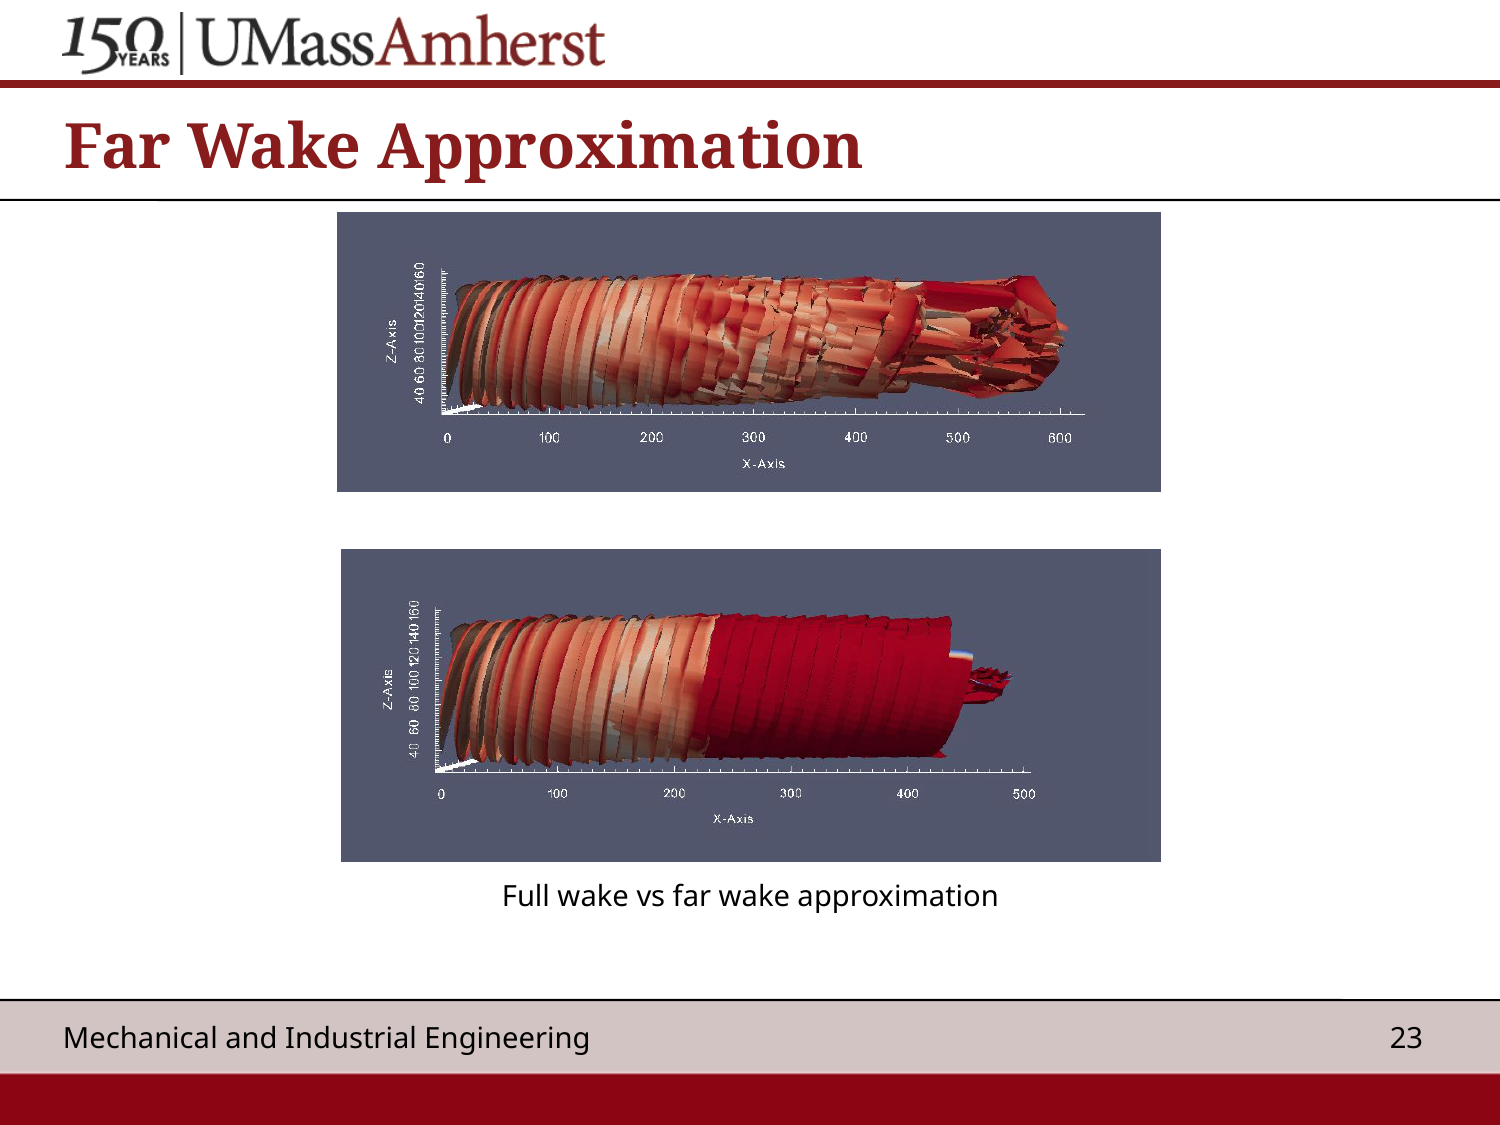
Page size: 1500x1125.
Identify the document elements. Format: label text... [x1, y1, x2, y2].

picture [62, 12, 605, 75]
picture [0, 80, 1500, 88]
picture [0, 1002, 1500, 1125]
title Far Wake Approximation [50, 99, 1500, 188]
picture [341, 549, 1161, 862]
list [337, 212, 1161, 492]
text_box Full wake vs far wake approximation [375, 870, 1126, 920]
